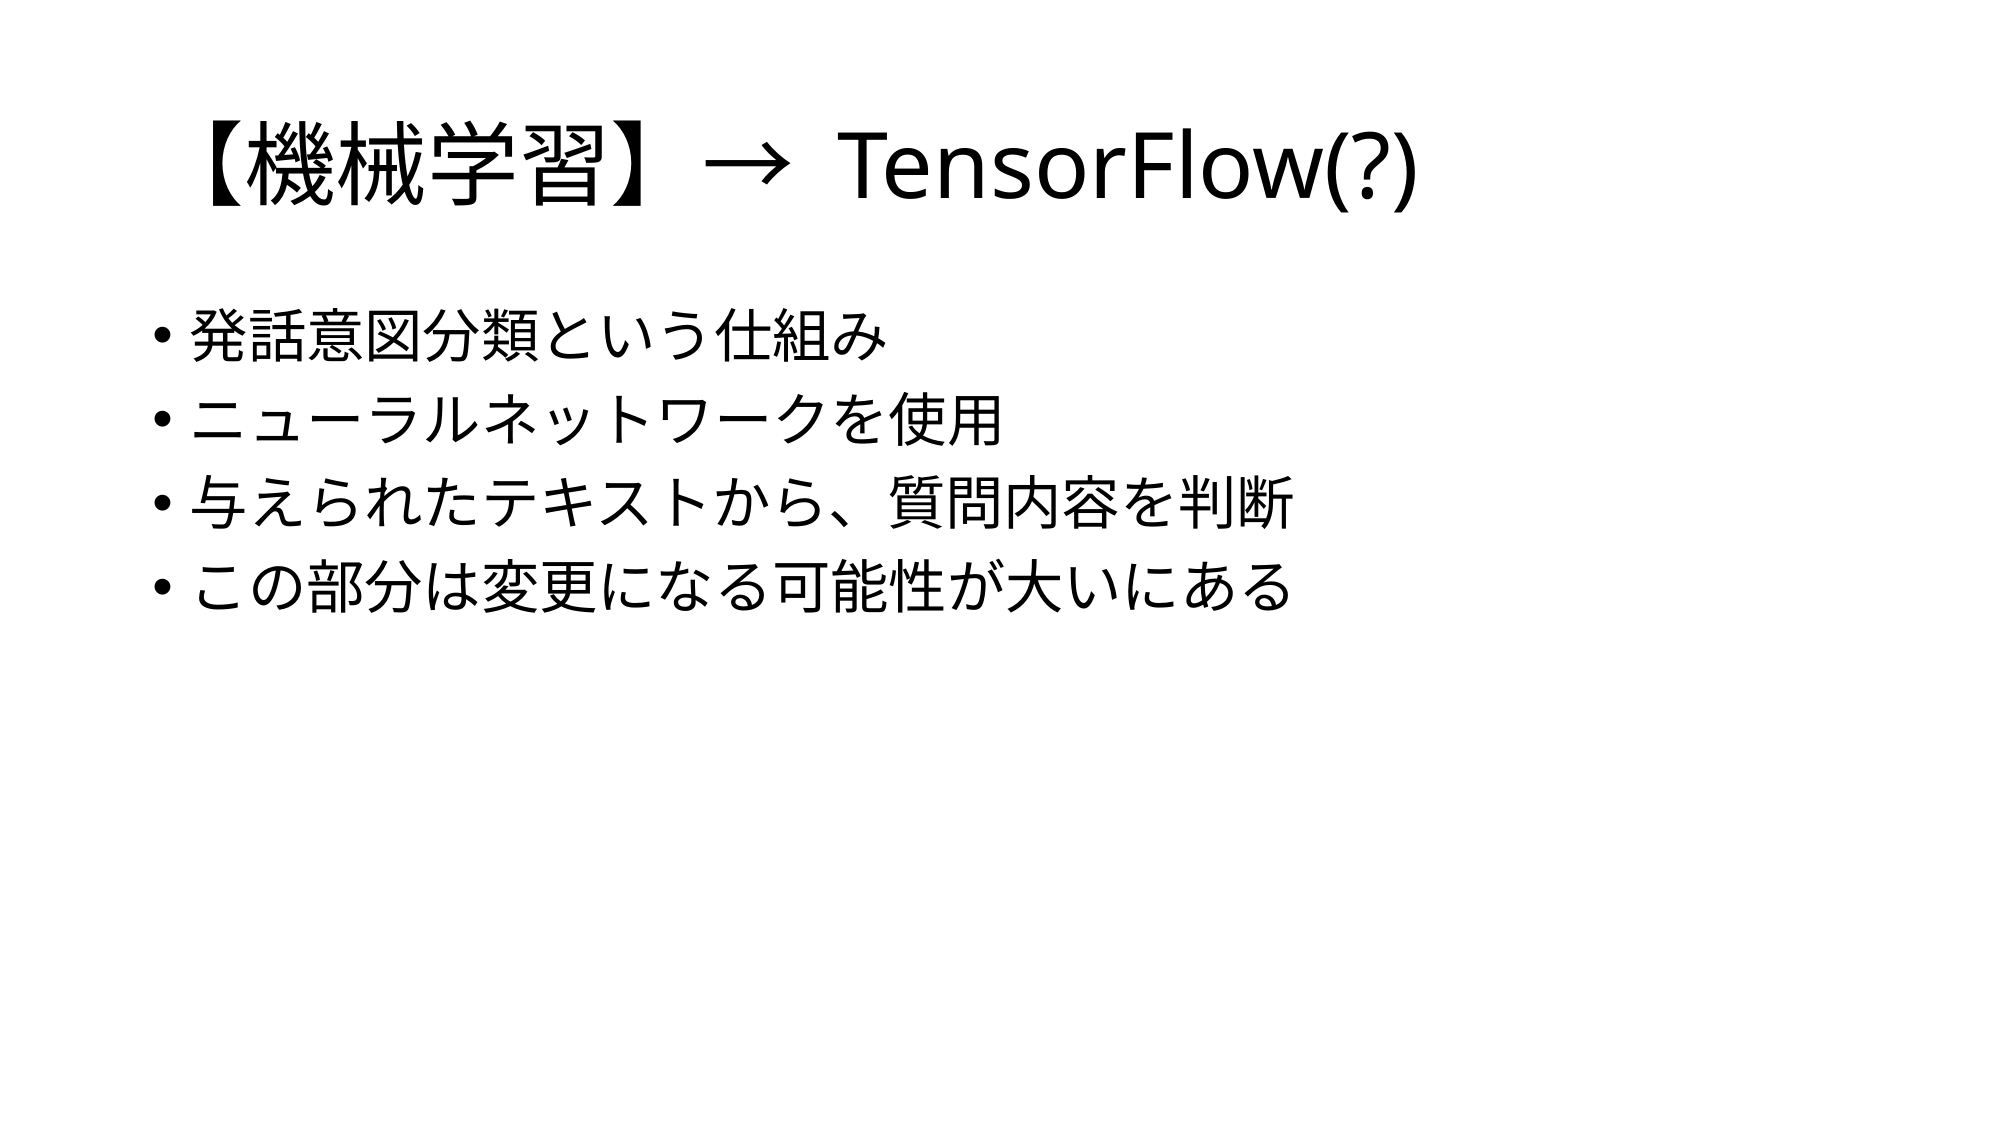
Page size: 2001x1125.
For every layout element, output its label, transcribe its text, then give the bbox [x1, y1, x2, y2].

list 発話意図分類という仕組み ニューラルネットワークを使用 与えられたテキストから、質問内容を判断 この部分は変更になる可能性が大いにある [137, 299, 1863, 1014]
title 【機械学習】→ TensorFlow(?) [137, 59, 1863, 278]
